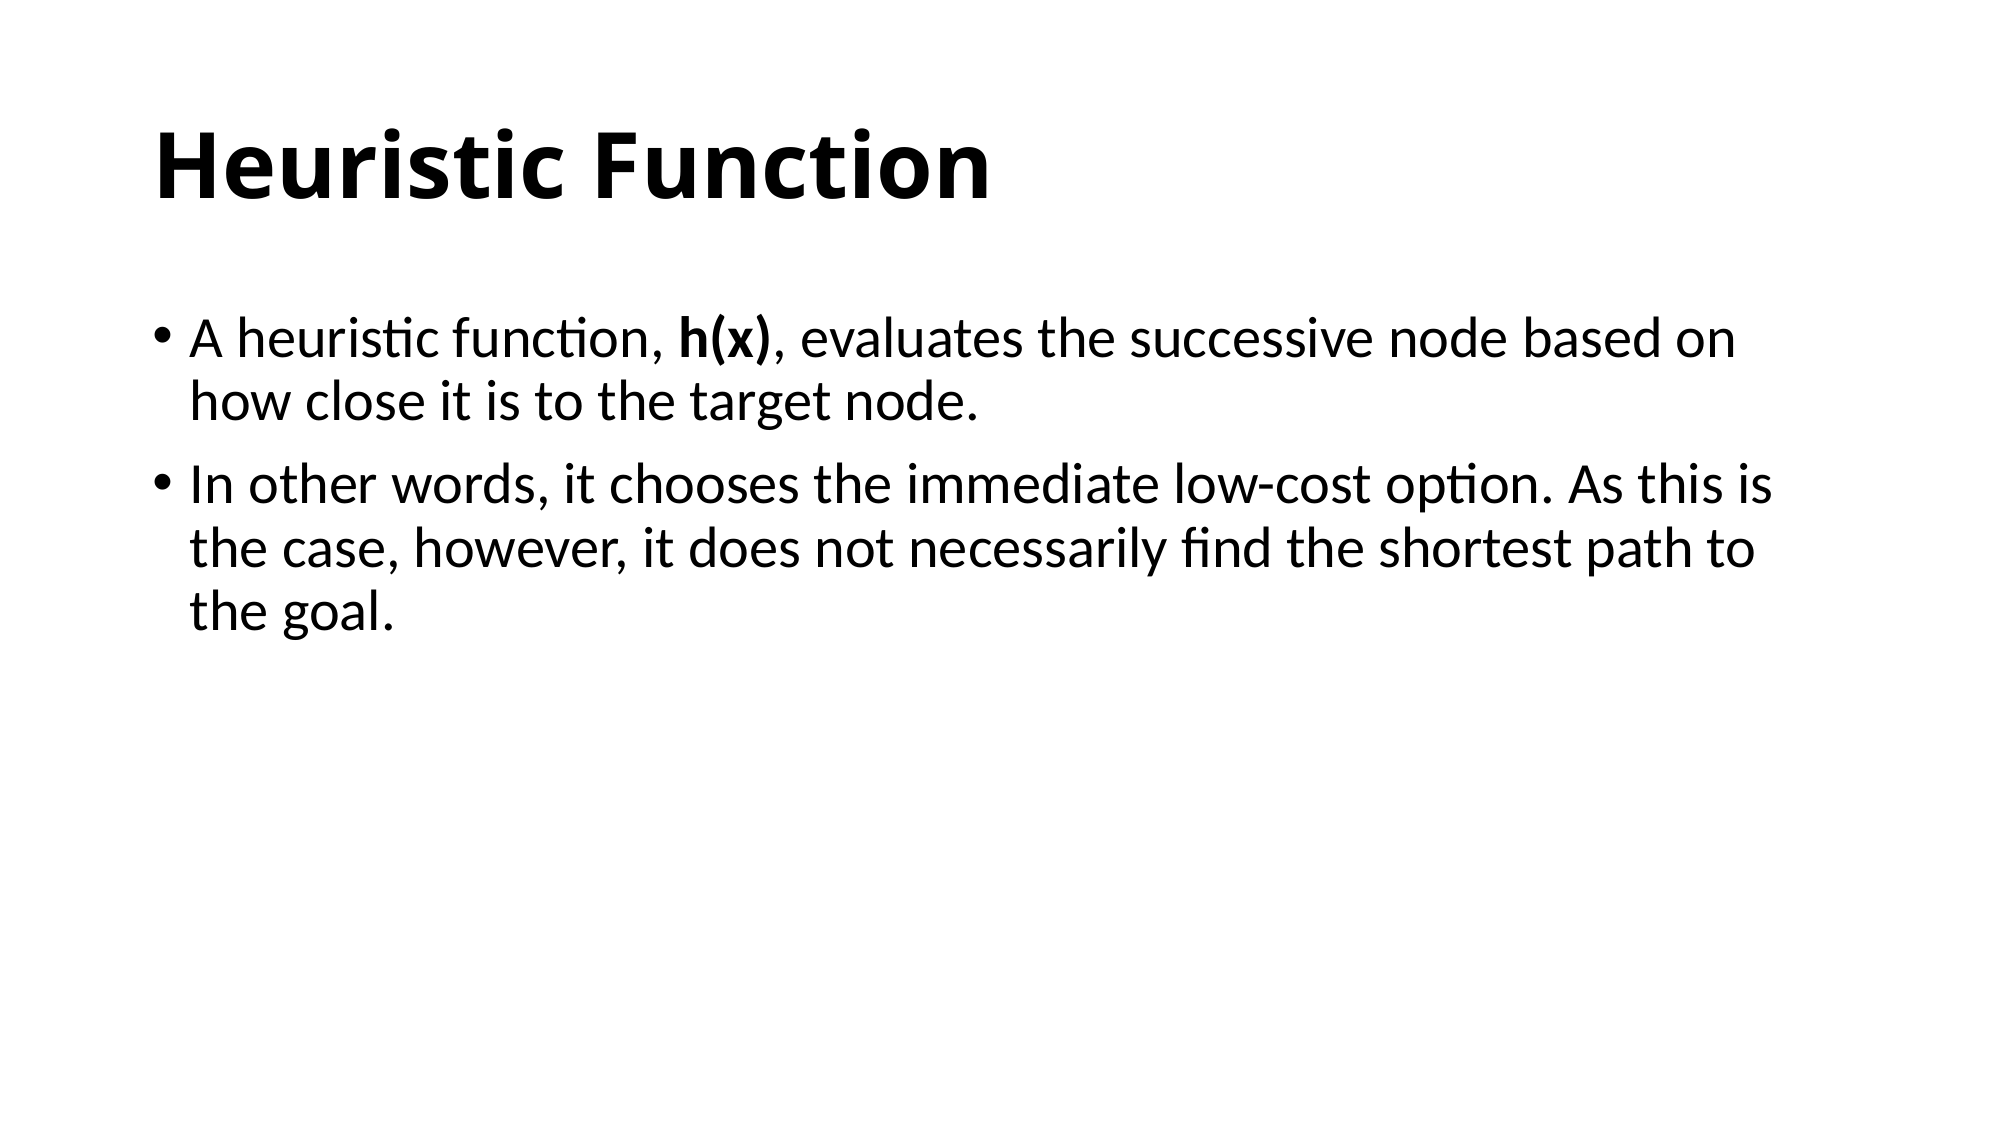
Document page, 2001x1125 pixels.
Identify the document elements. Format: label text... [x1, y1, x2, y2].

list A heuristic function, h(x), evaluates the successive node based on how close it is to the target node. In other words, it chooses the immediate low-cost option. As this is the case, however, it does not necessarily find the shortest path to the goal. [137, 299, 1863, 1014]
title Heuristic Function [137, 59, 1863, 278]
